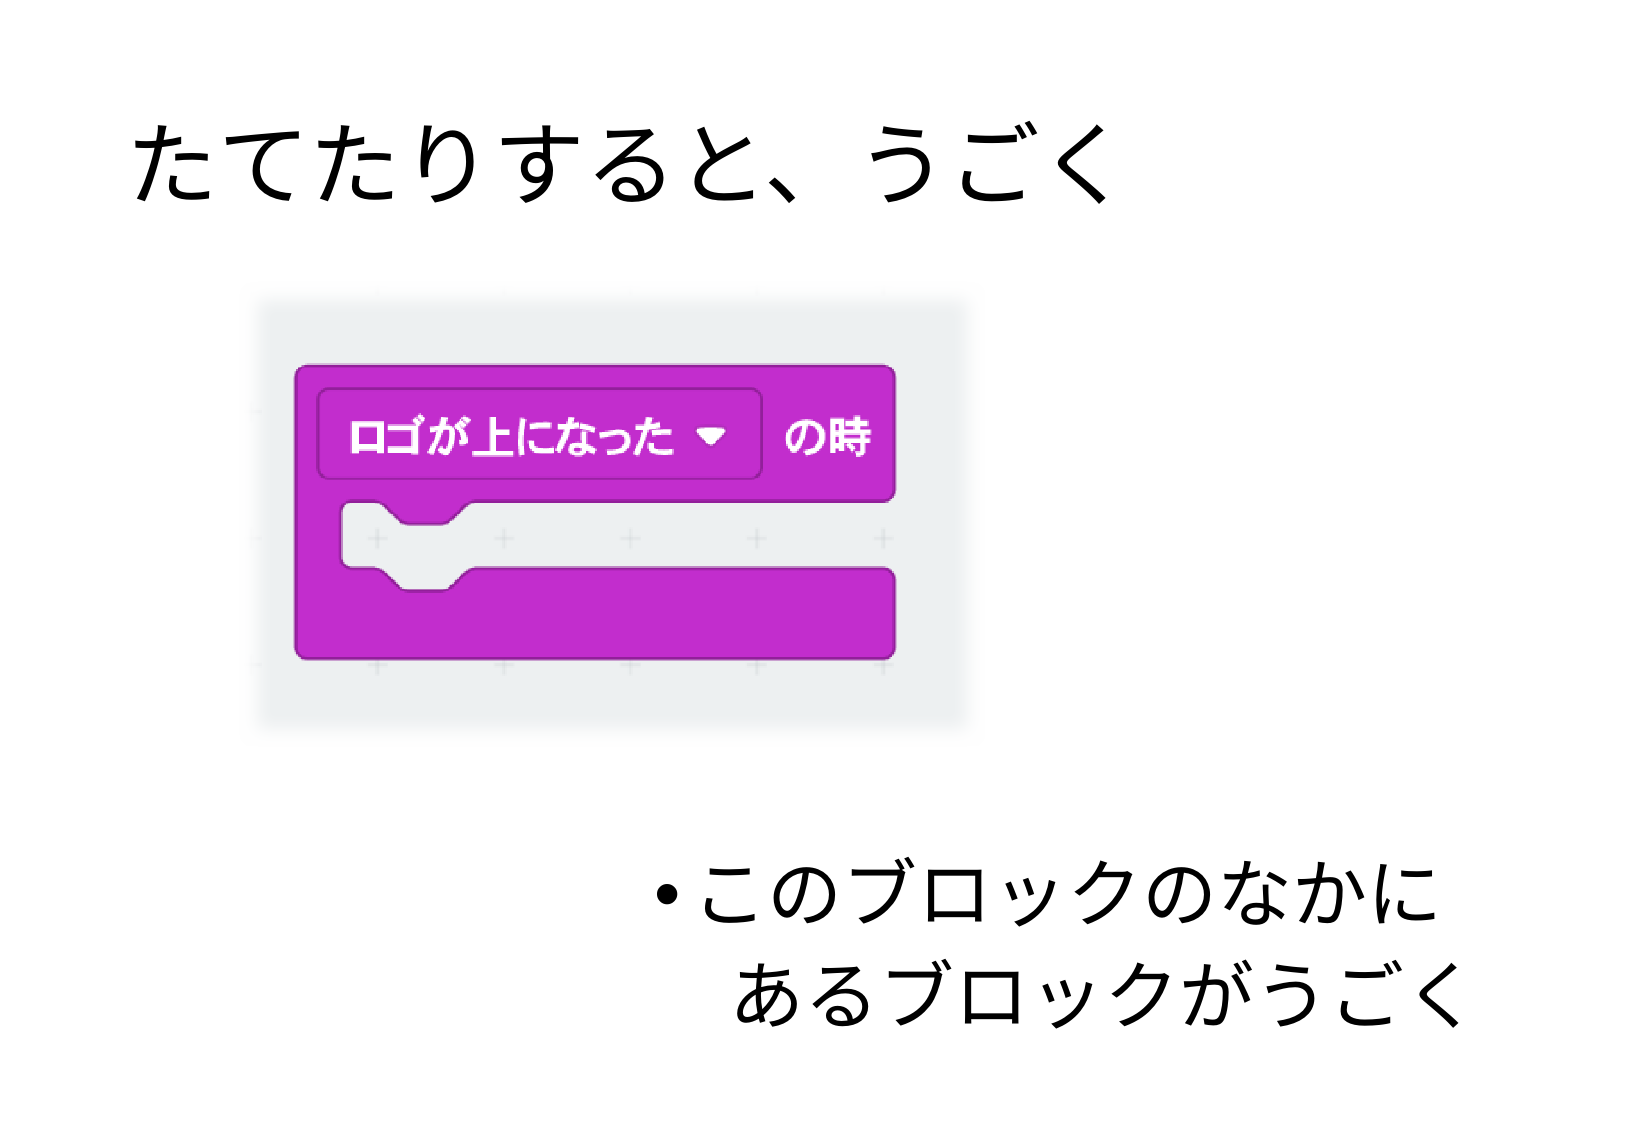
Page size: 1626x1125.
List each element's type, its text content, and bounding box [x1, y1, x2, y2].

picture [239, 281, 986, 747]
title たてたりすると、うごく [111, 59, 1514, 278]
list このブロックのなかに あるブロックがうごく [639, 738, 1625, 1125]
